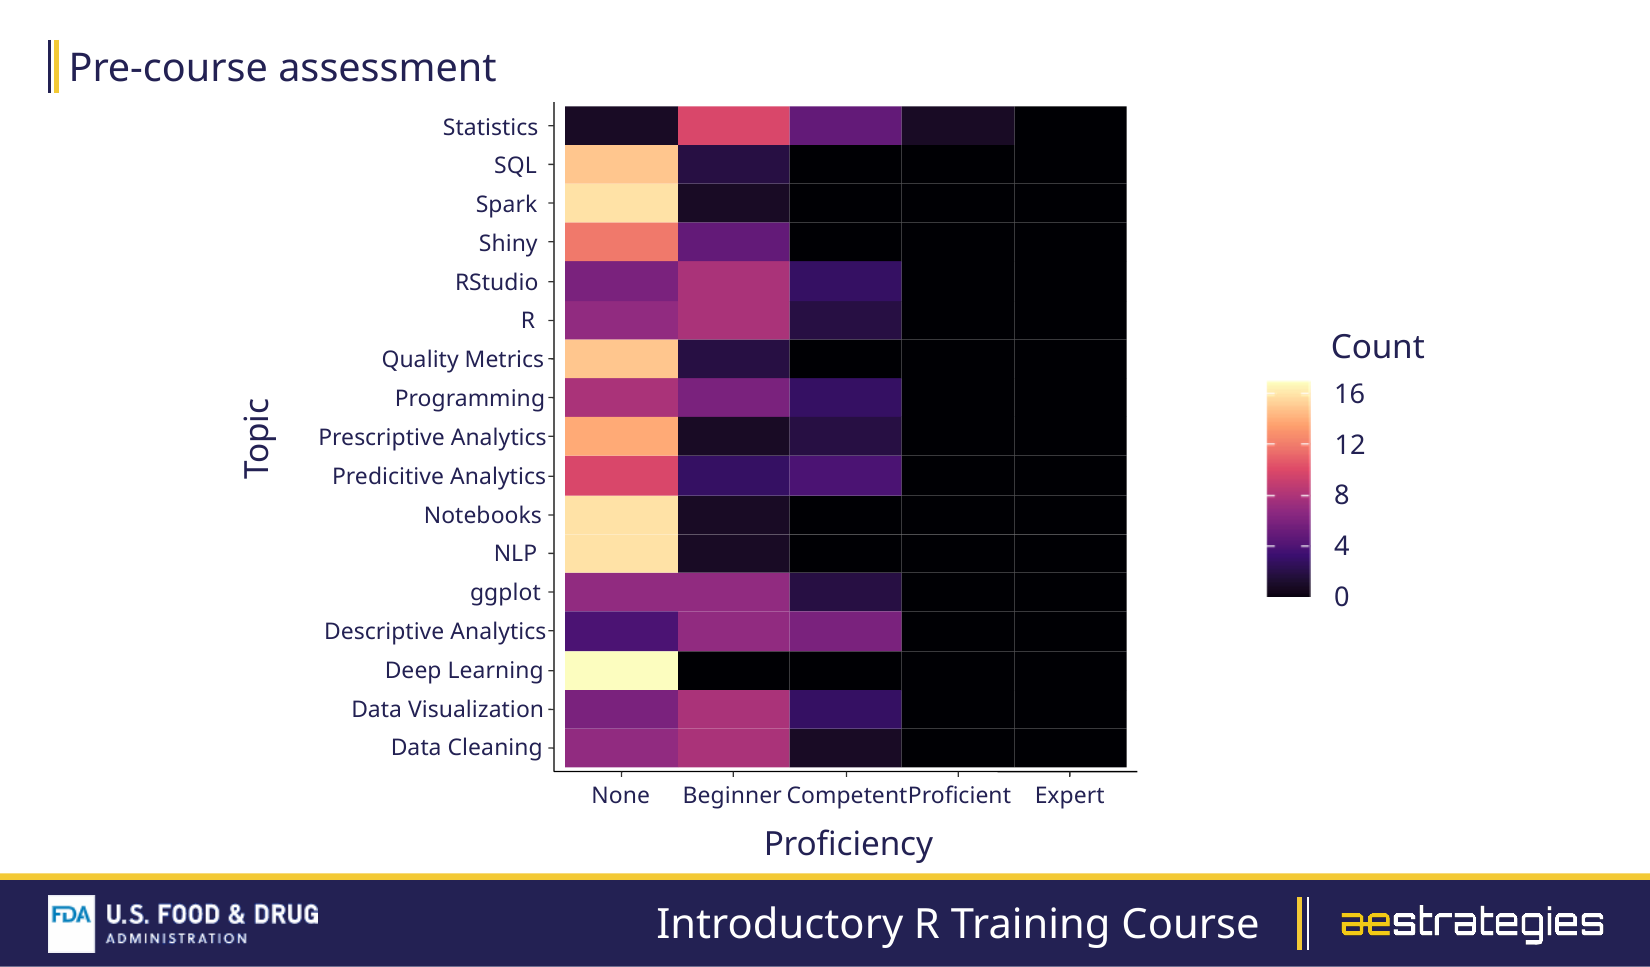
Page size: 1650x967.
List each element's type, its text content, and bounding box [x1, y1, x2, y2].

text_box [49, 39, 57, 93]
picture [48, 895, 318, 953]
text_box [234, 102, 1422, 864]
text_box Pre-course assessment [53, 34, 512, 97]
picture [1331, 895, 1612, 953]
